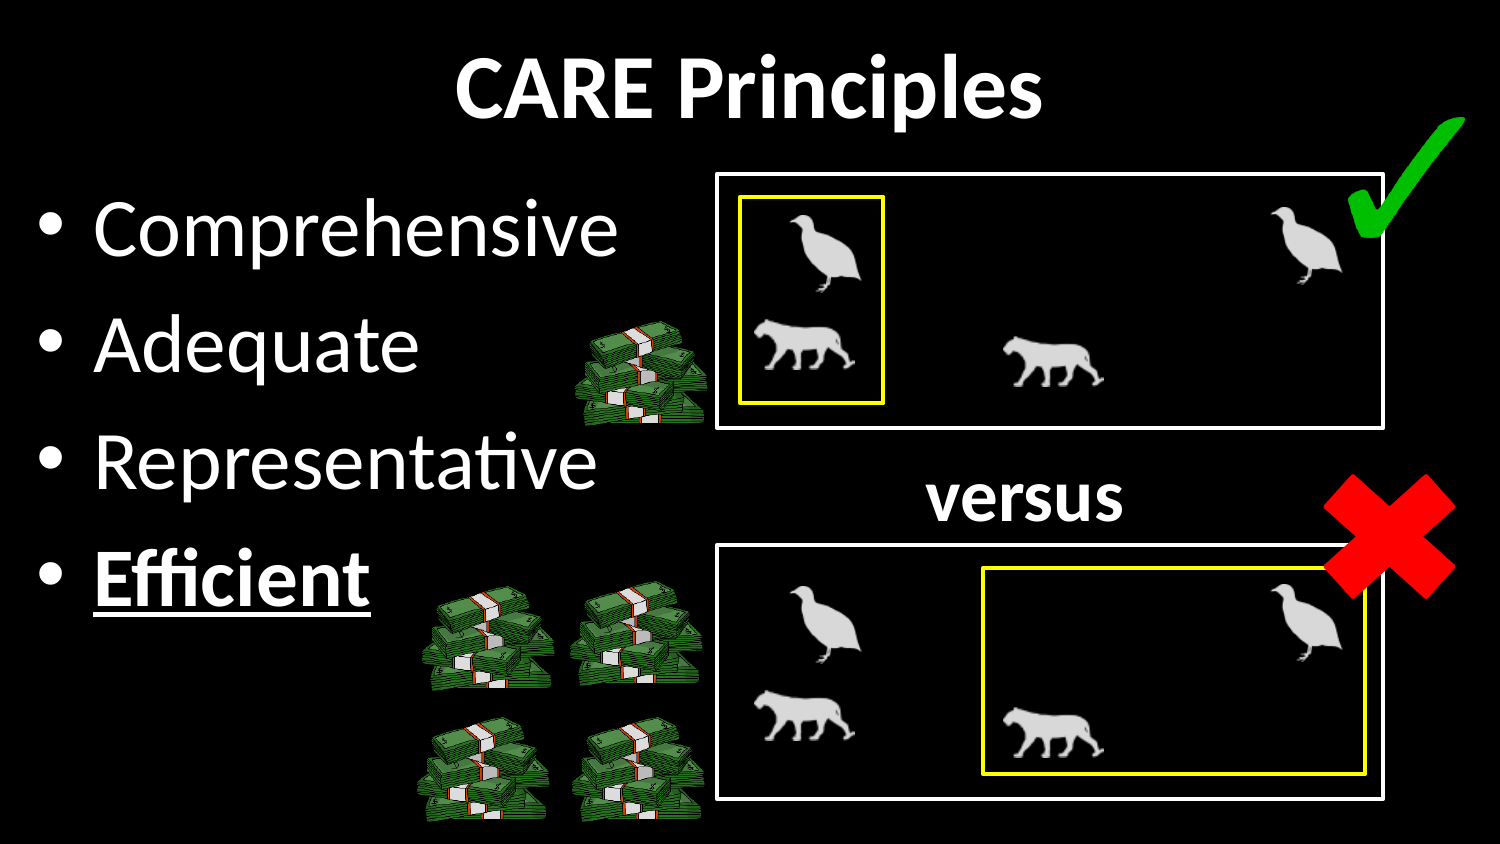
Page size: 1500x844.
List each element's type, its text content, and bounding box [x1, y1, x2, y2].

picture [570, 716, 705, 822]
picture [1003, 657, 1104, 758]
picture [1003, 286, 1104, 387]
picture [753, 214, 864, 370]
picture [1266, 206, 1345, 285]
picture [416, 716, 551, 822]
picture [569, 580, 704, 686]
text_box Comprehensive Adequate Representative Efficient [21, 165, 724, 757]
picture [1348, 117, 1465, 239]
picture [573, 320, 708, 426]
title CARE Principles [75, 12, 1425, 153]
text_box [738, 195, 885, 405]
text_box versus [911, 439, 1140, 543]
picture [1266, 584, 1345, 663]
picture [753, 585, 864, 741]
text_box [981, 566, 1367, 776]
text_box [724, 172, 1385, 430]
picture [421, 585, 555, 691]
text_box [715, 543, 1385, 801]
text_box [1323, 474, 1456, 599]
